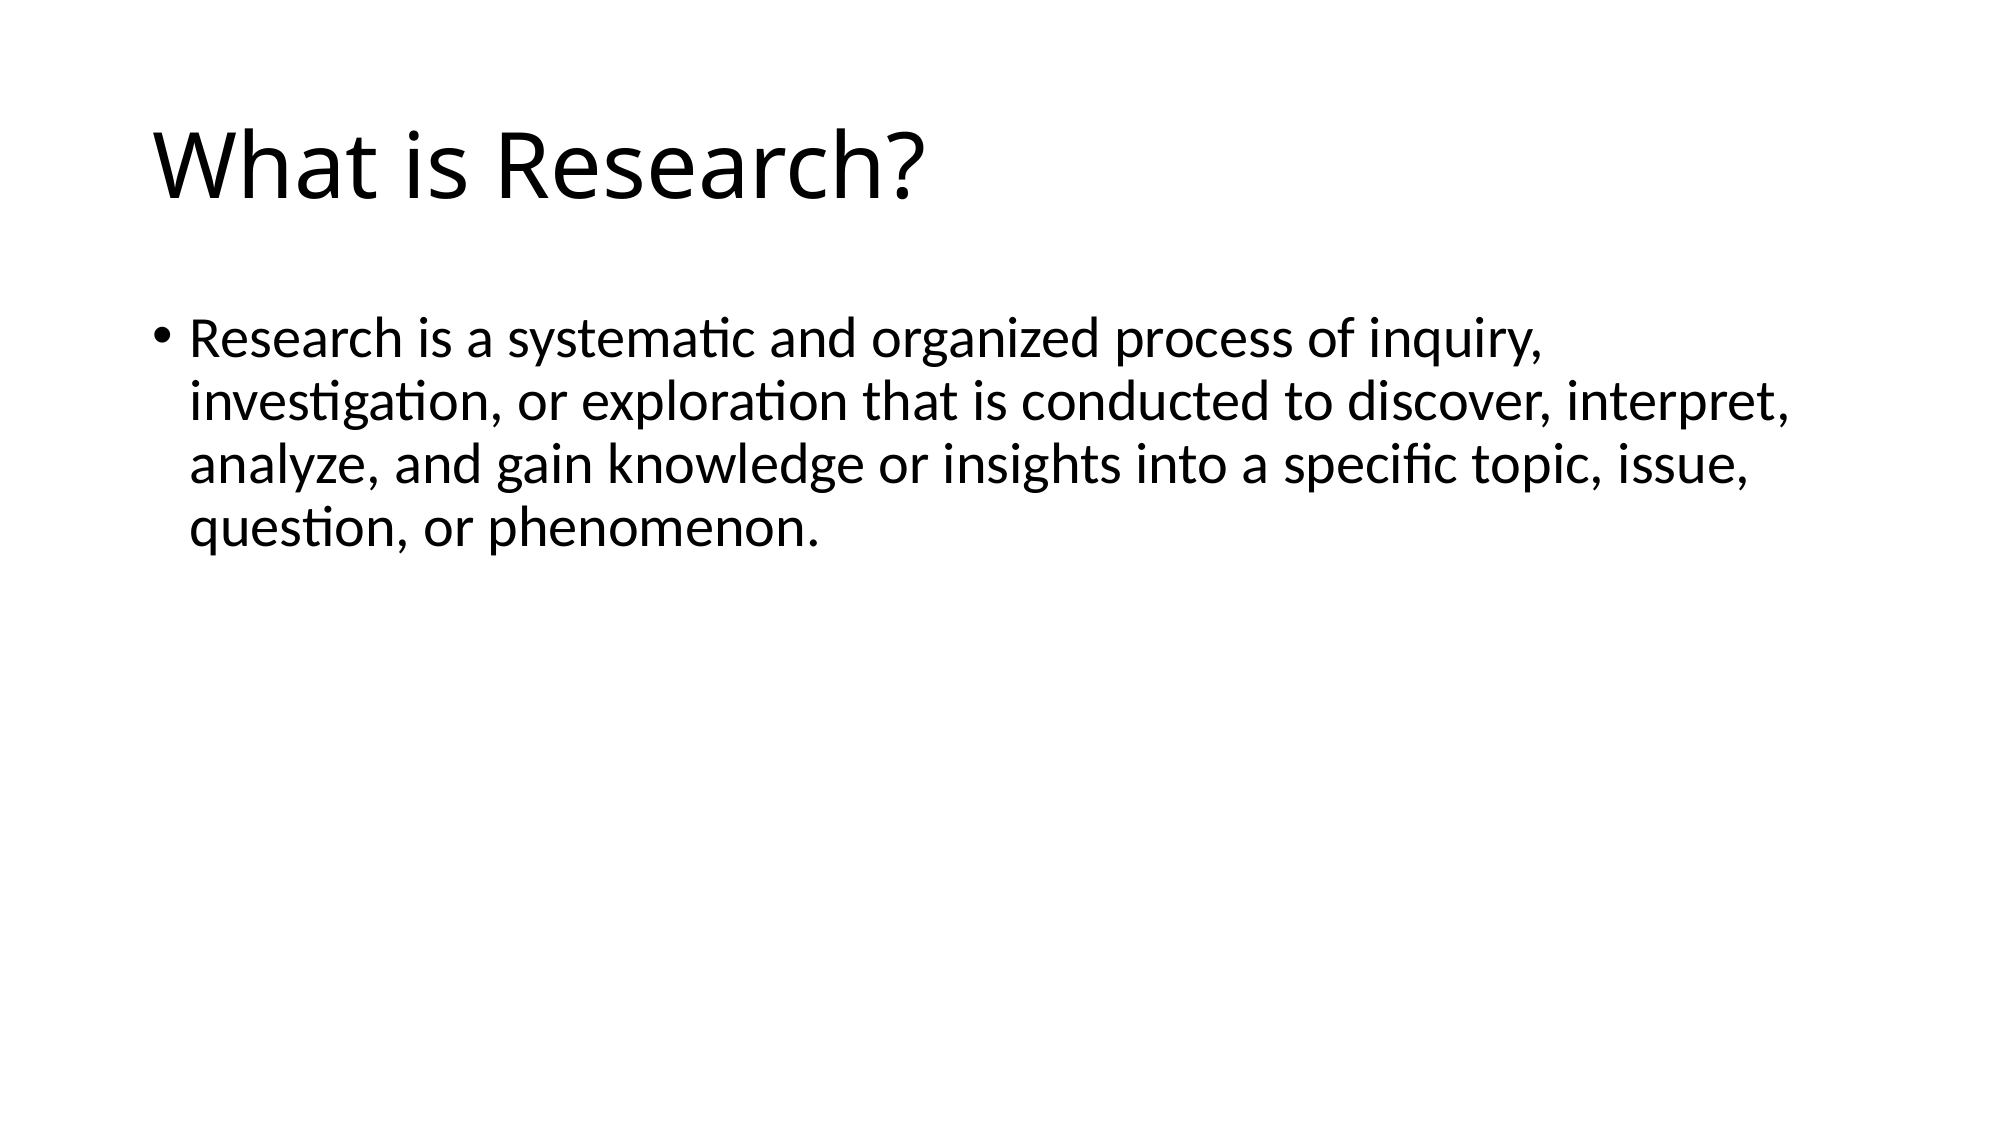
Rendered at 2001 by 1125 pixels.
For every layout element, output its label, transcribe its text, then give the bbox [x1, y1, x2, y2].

list Research is a systematic and organized process of inquiry, investigation, or exploration that is conducted to discover, interpret, analyze, and gain knowledge or insights into a specific topic, issue, question, or phenomenon. [137, 299, 1863, 1014]
title What is Research? [137, 59, 1863, 278]
